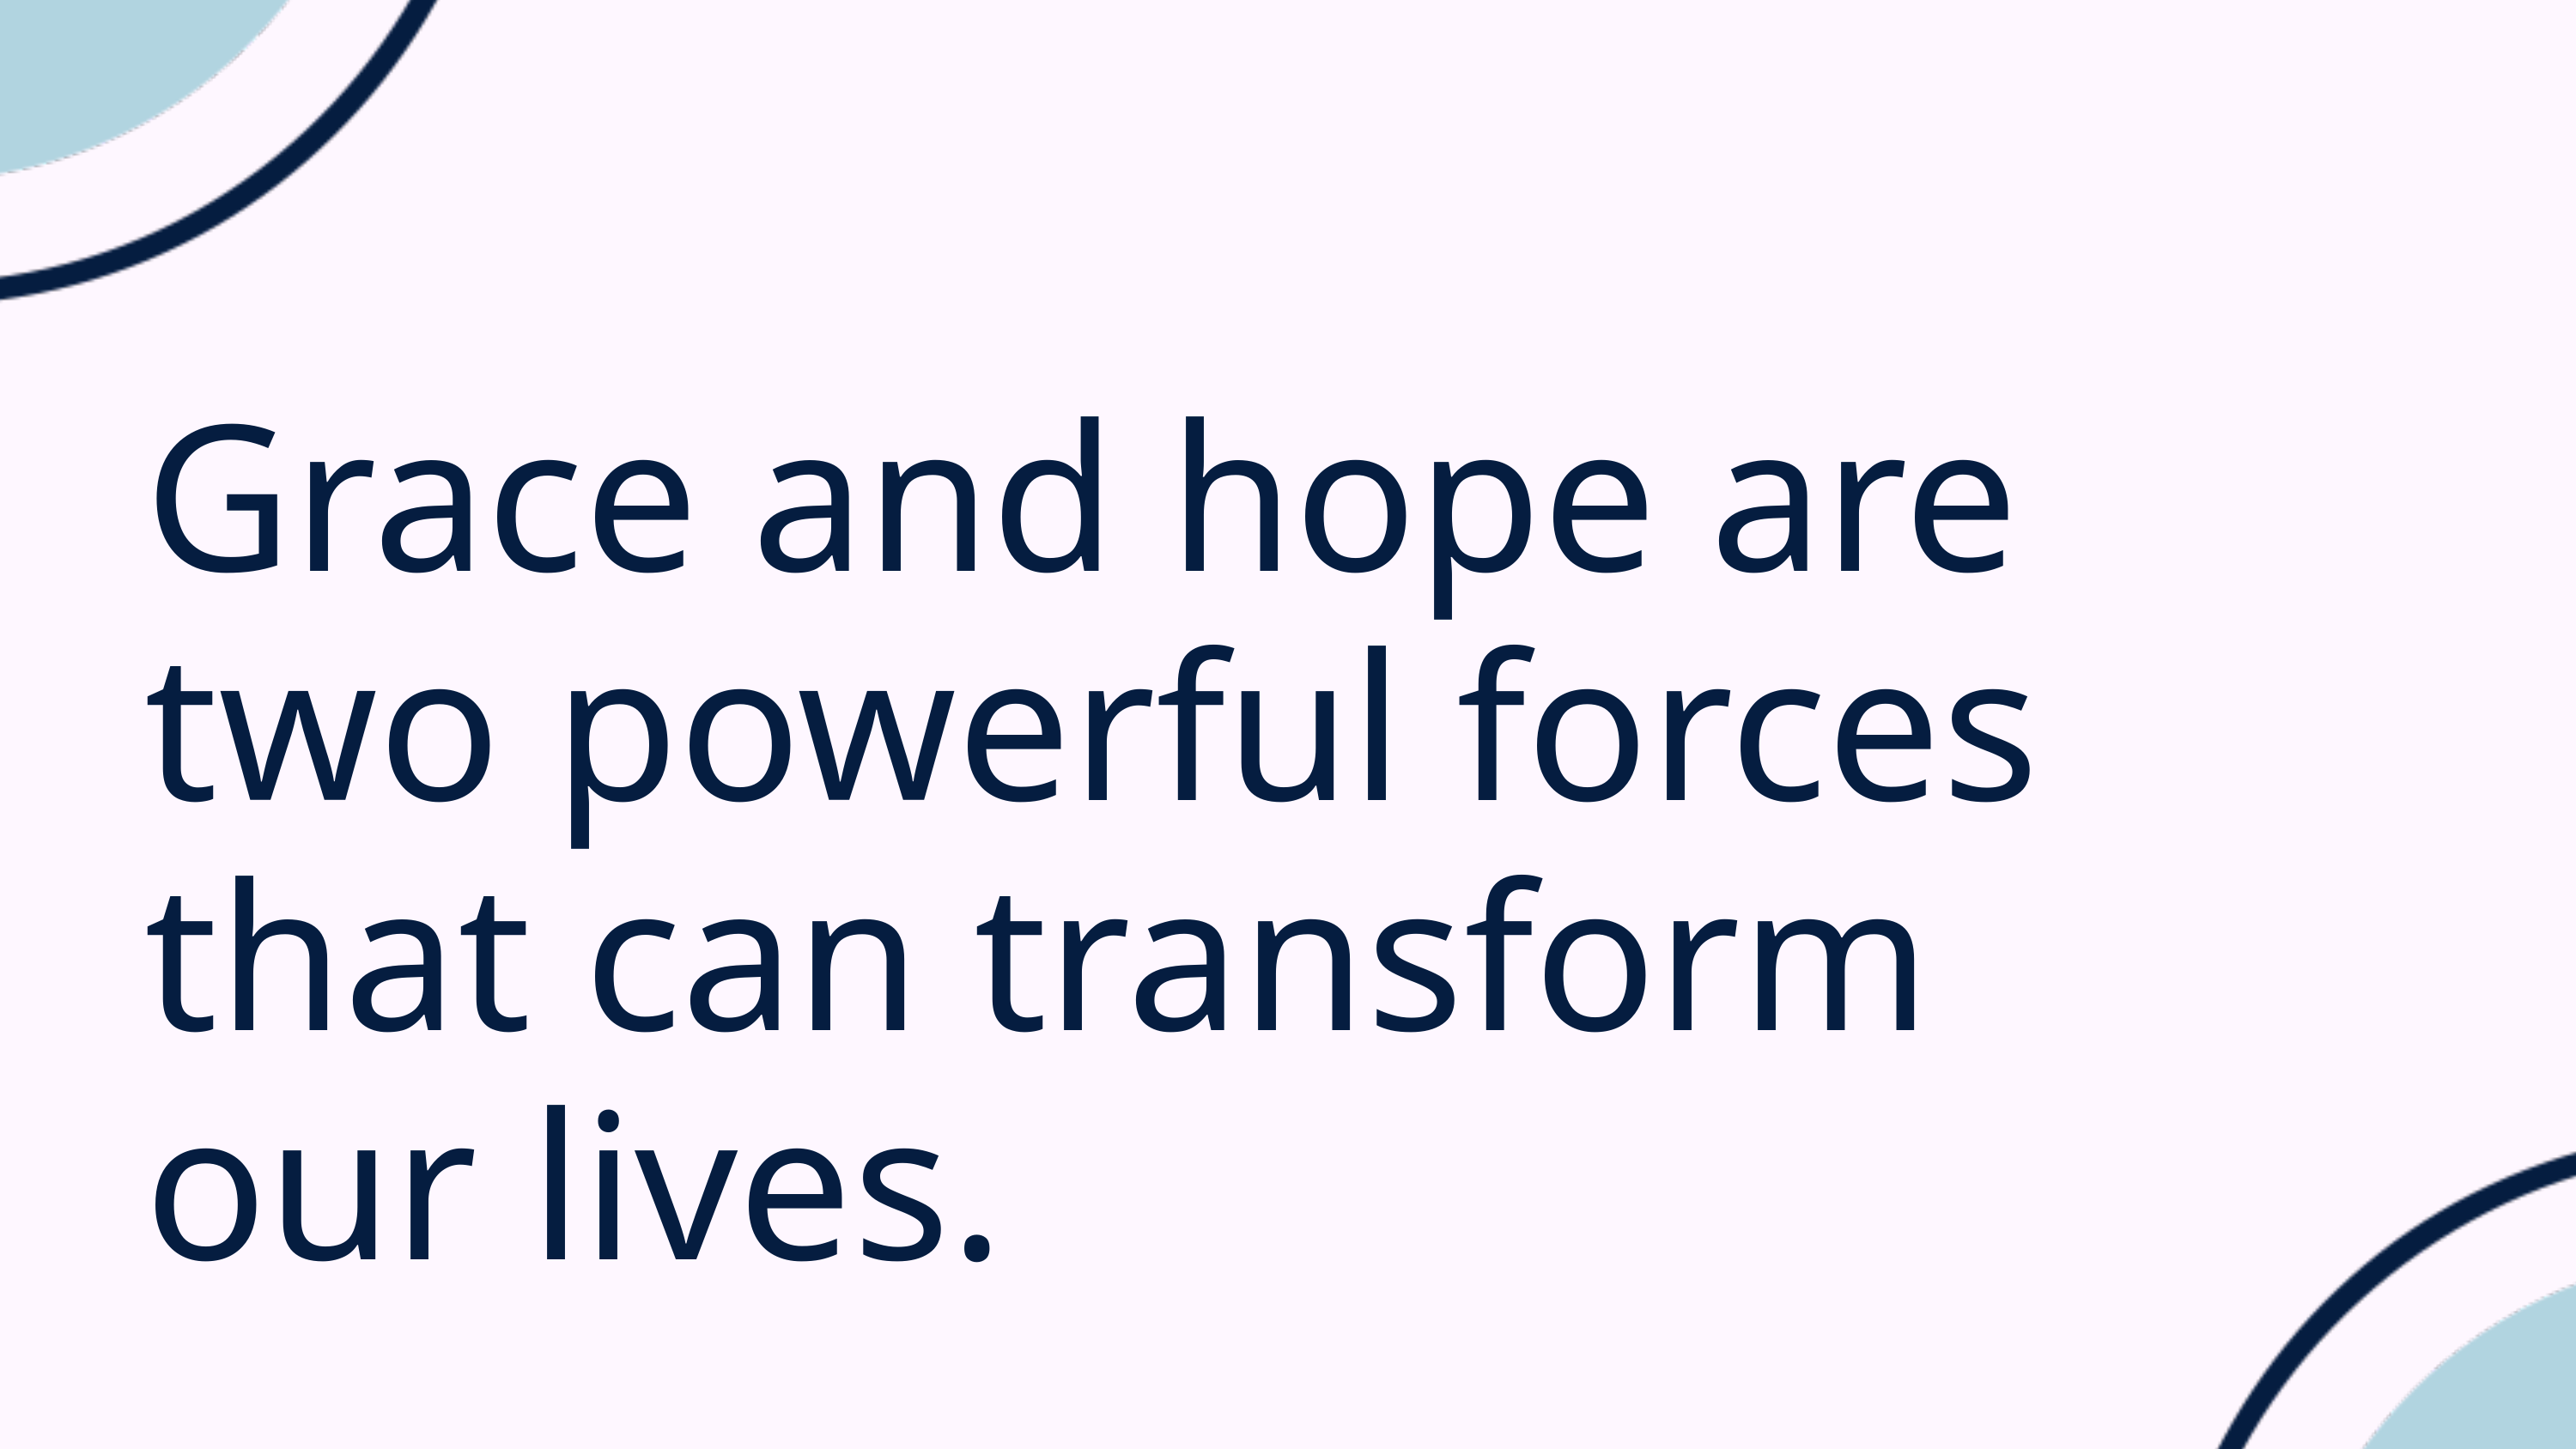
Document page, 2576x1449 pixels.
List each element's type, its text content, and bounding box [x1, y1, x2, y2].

text_box [2152, 1130, 2576, 1449]
text_box [0, 0, 514, 307]
text_box Grace and hope are two powerful forces that can transform our lives. [144, 381, 2250, 1301]
